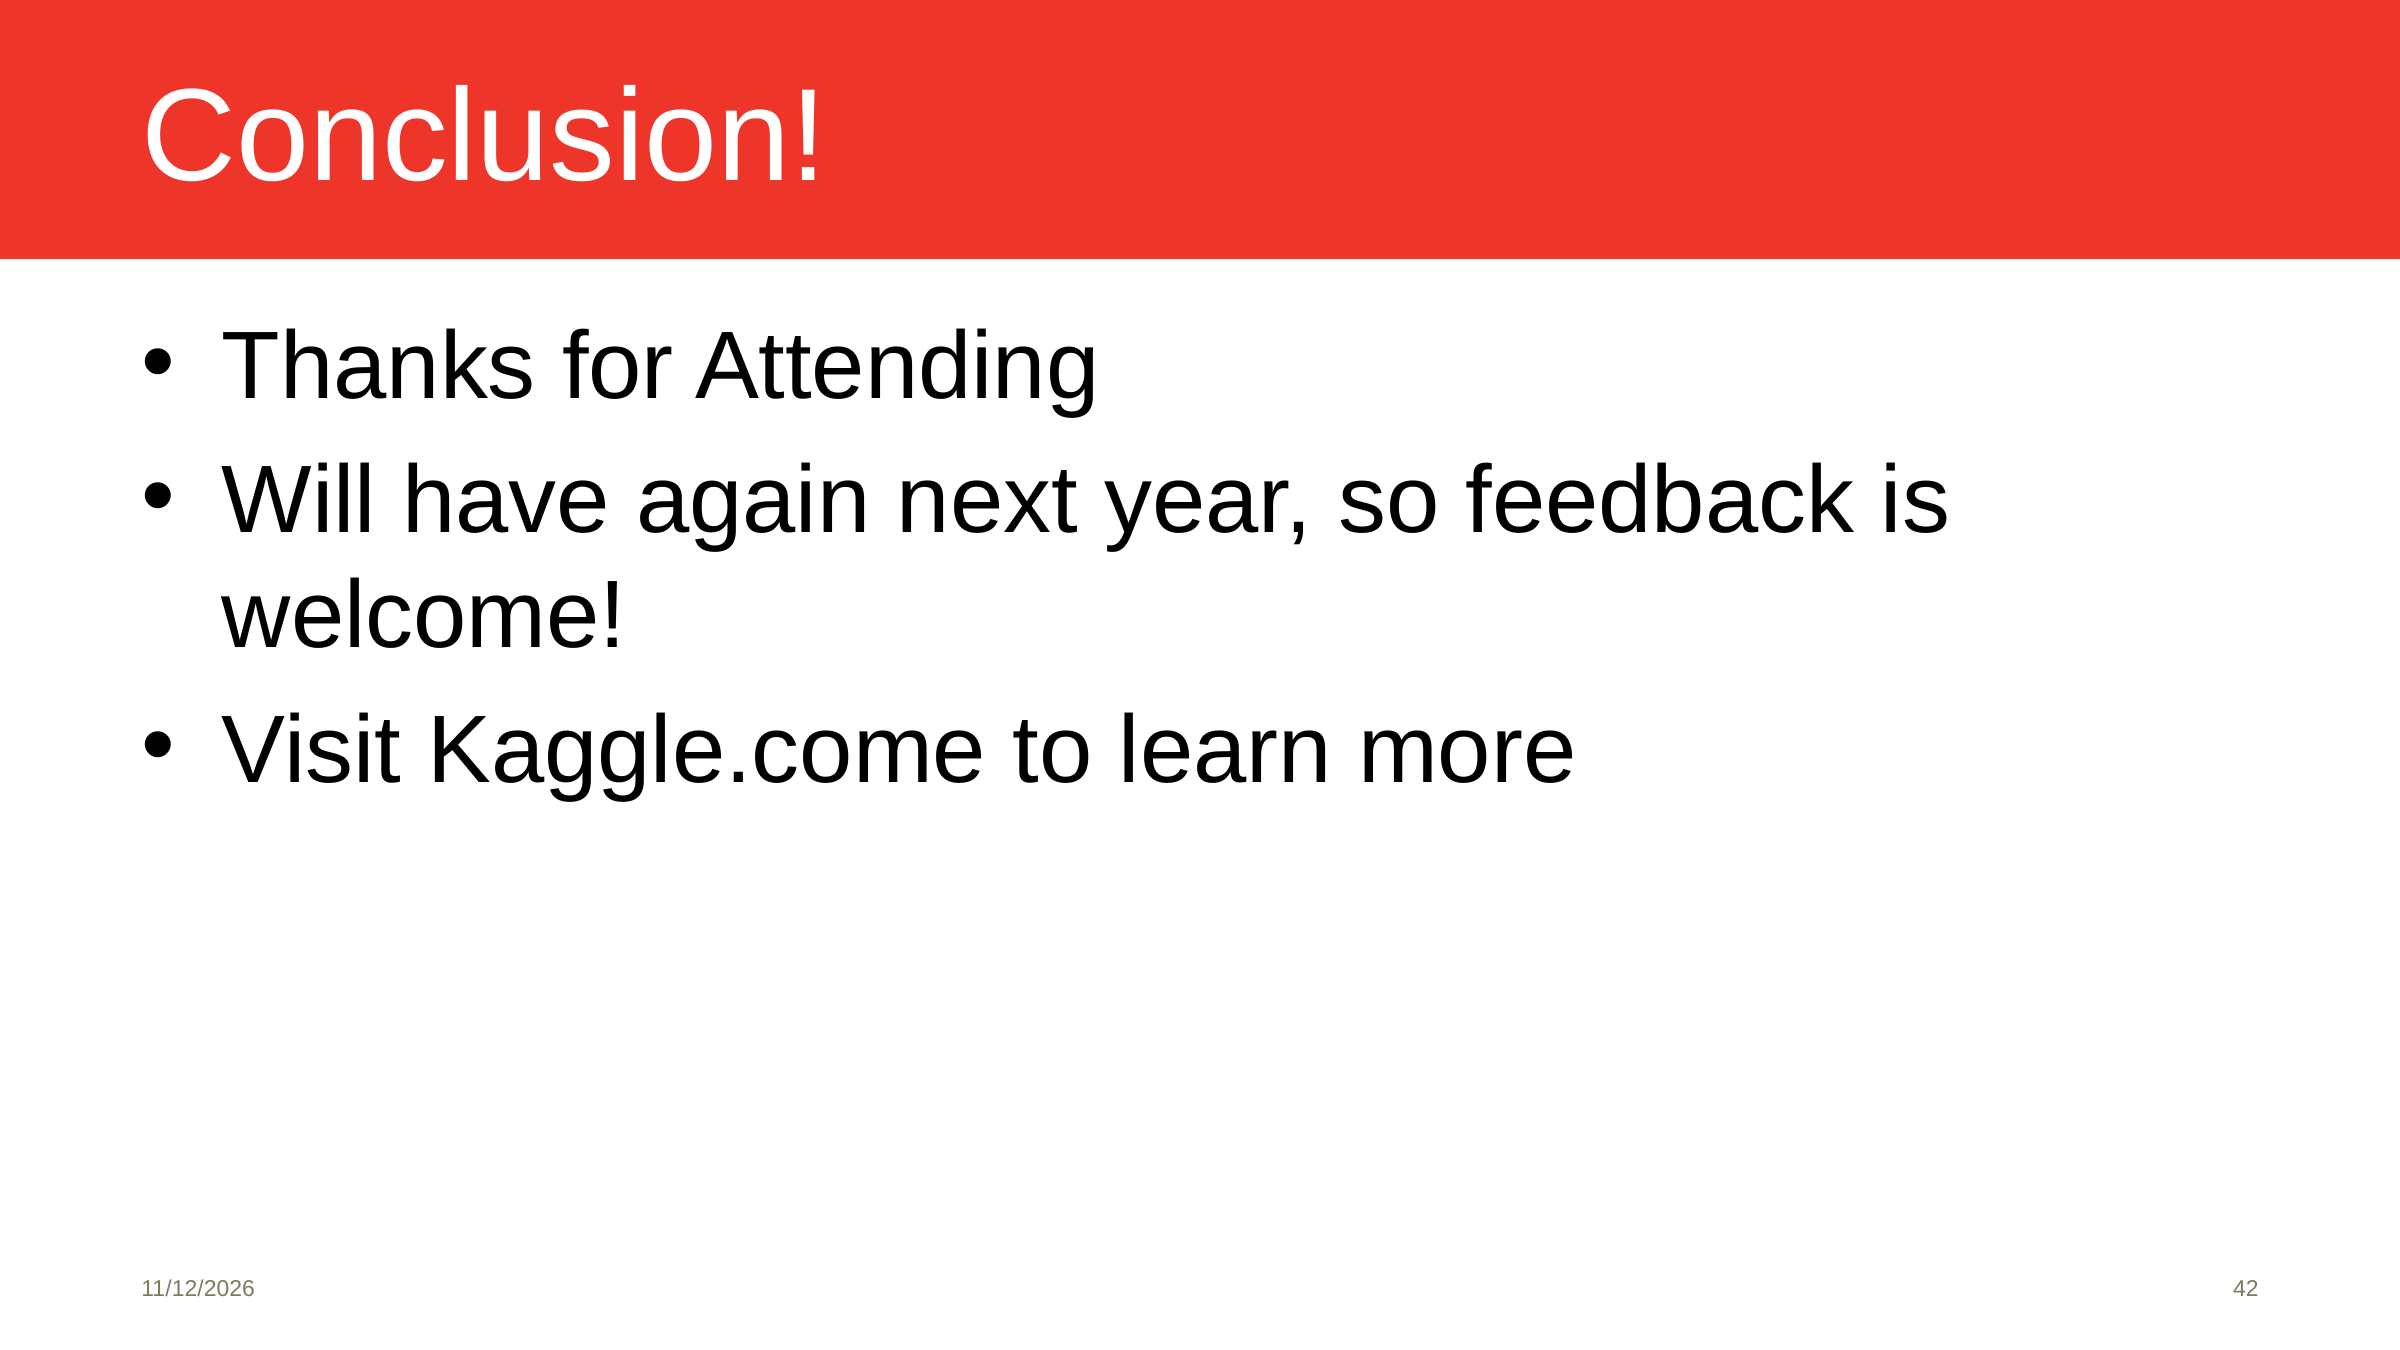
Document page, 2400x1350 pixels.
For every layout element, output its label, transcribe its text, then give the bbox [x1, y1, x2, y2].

picture [0, 0, 2400, 1350]
slide_number 42 [1719, 1251, 2280, 1324]
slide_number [120, 1251, 680, 1324]
list Thanks for Attending Will have again next year, so feedback is welcome! Visit Kaggle.come to learn more [120, 292, 2280, 1184]
title Conclusion! [120, 15, 2280, 241]
